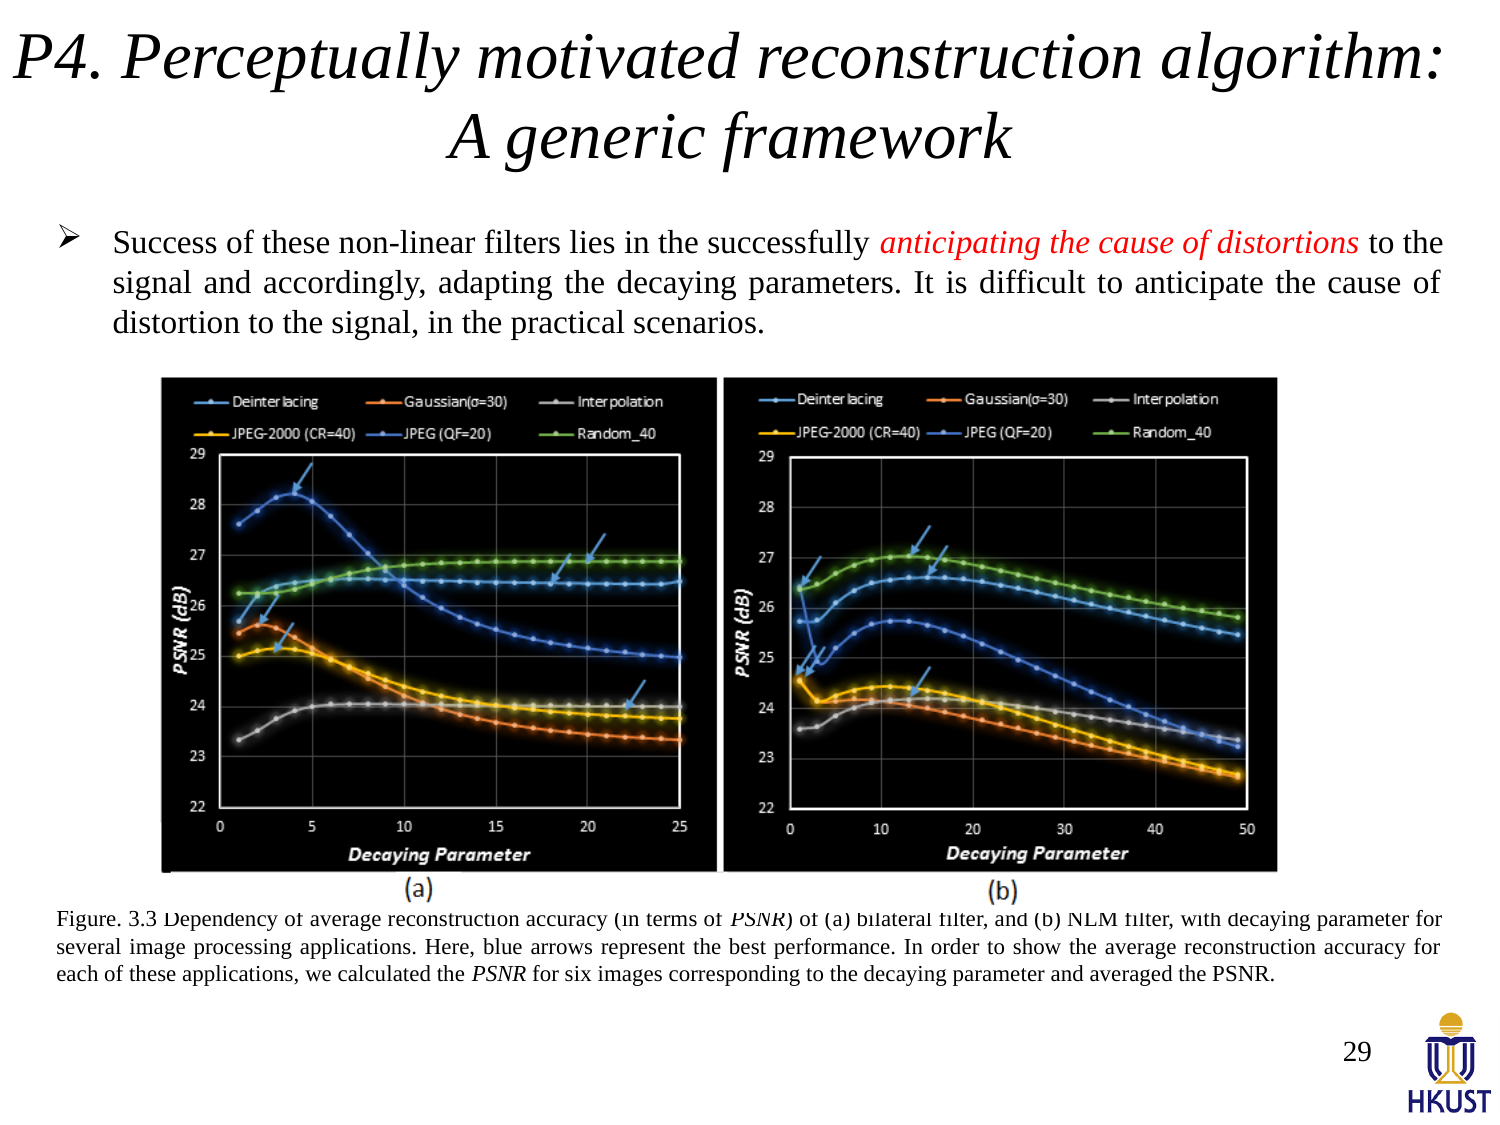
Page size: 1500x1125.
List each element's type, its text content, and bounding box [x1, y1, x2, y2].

title P4. Perceptually motivated reconstruction algorithm: A generic framework [0, 50, 1481, 213]
list Success of these non-linear filters lies in the successfully anticipating the cause of distortions to the signal and accordingly, adapting the decaying parameters. It is difficult to anticipate the cause of distortion to the signal, in the practical scenarios. Figure. 3.3 Dependency of average reconstruction accuracy (in terms of PSNR) of (a) bilateral filter, and (b) NLM filter, with decaying parameter for several image processing applications. Here, blue arrows represent the best performance. In order to show the average reconstruction accuracy for each of these applications, we calculated the PSNR for six images corresponding to the decaying parameter and averaged the PSNR. [41, 212, 1459, 913]
slide_number 29 [1074, 1025, 1388, 1100]
picture [1400, 1012, 1500, 1113]
picture [159, 375, 1278, 913]
